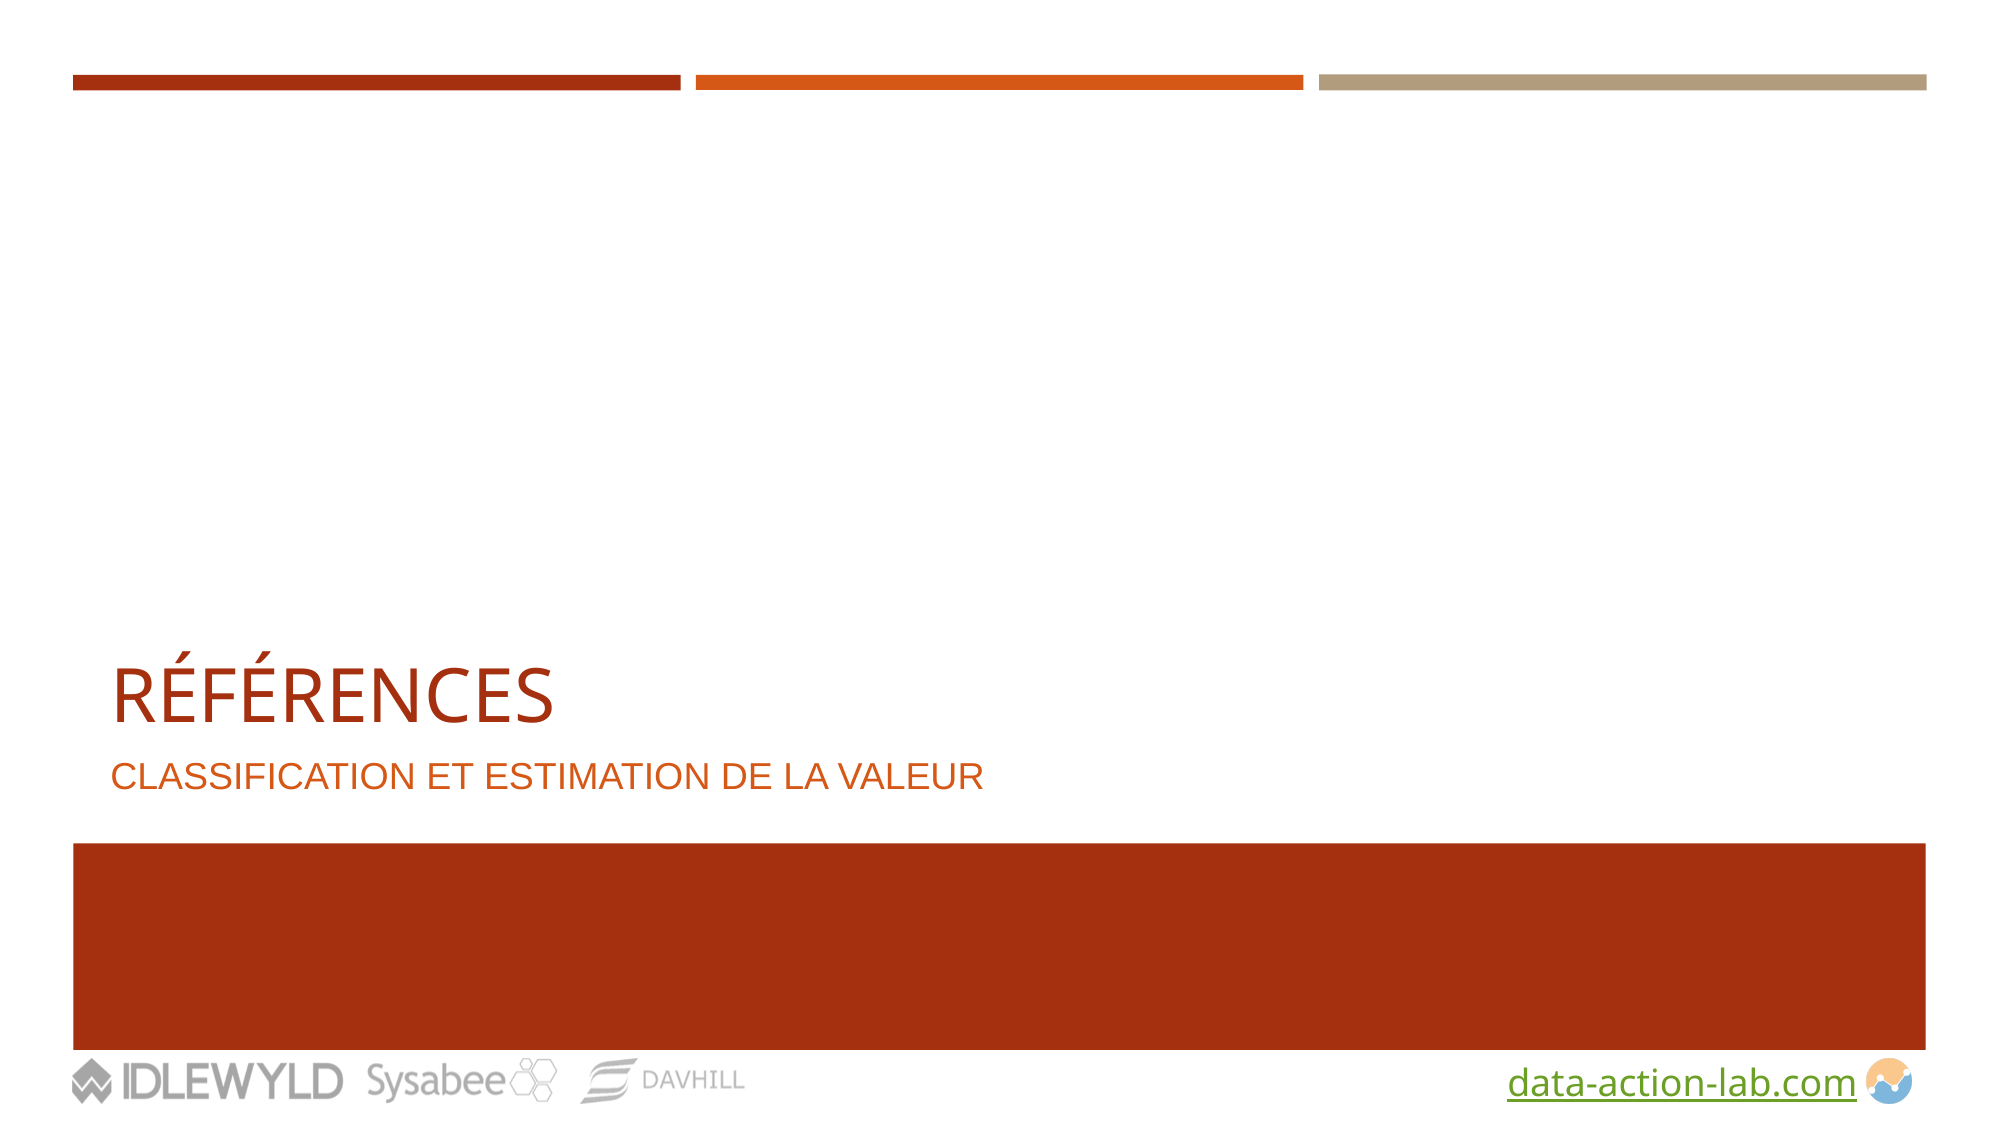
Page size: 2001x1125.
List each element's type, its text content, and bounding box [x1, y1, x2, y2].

title RÉFÉRENCES [95, 499, 1905, 744]
list CLASSIFICATION ET ESTIMATION DE LA VALEUR [95, 744, 1905, 844]
picture [72, 1058, 745, 1104]
